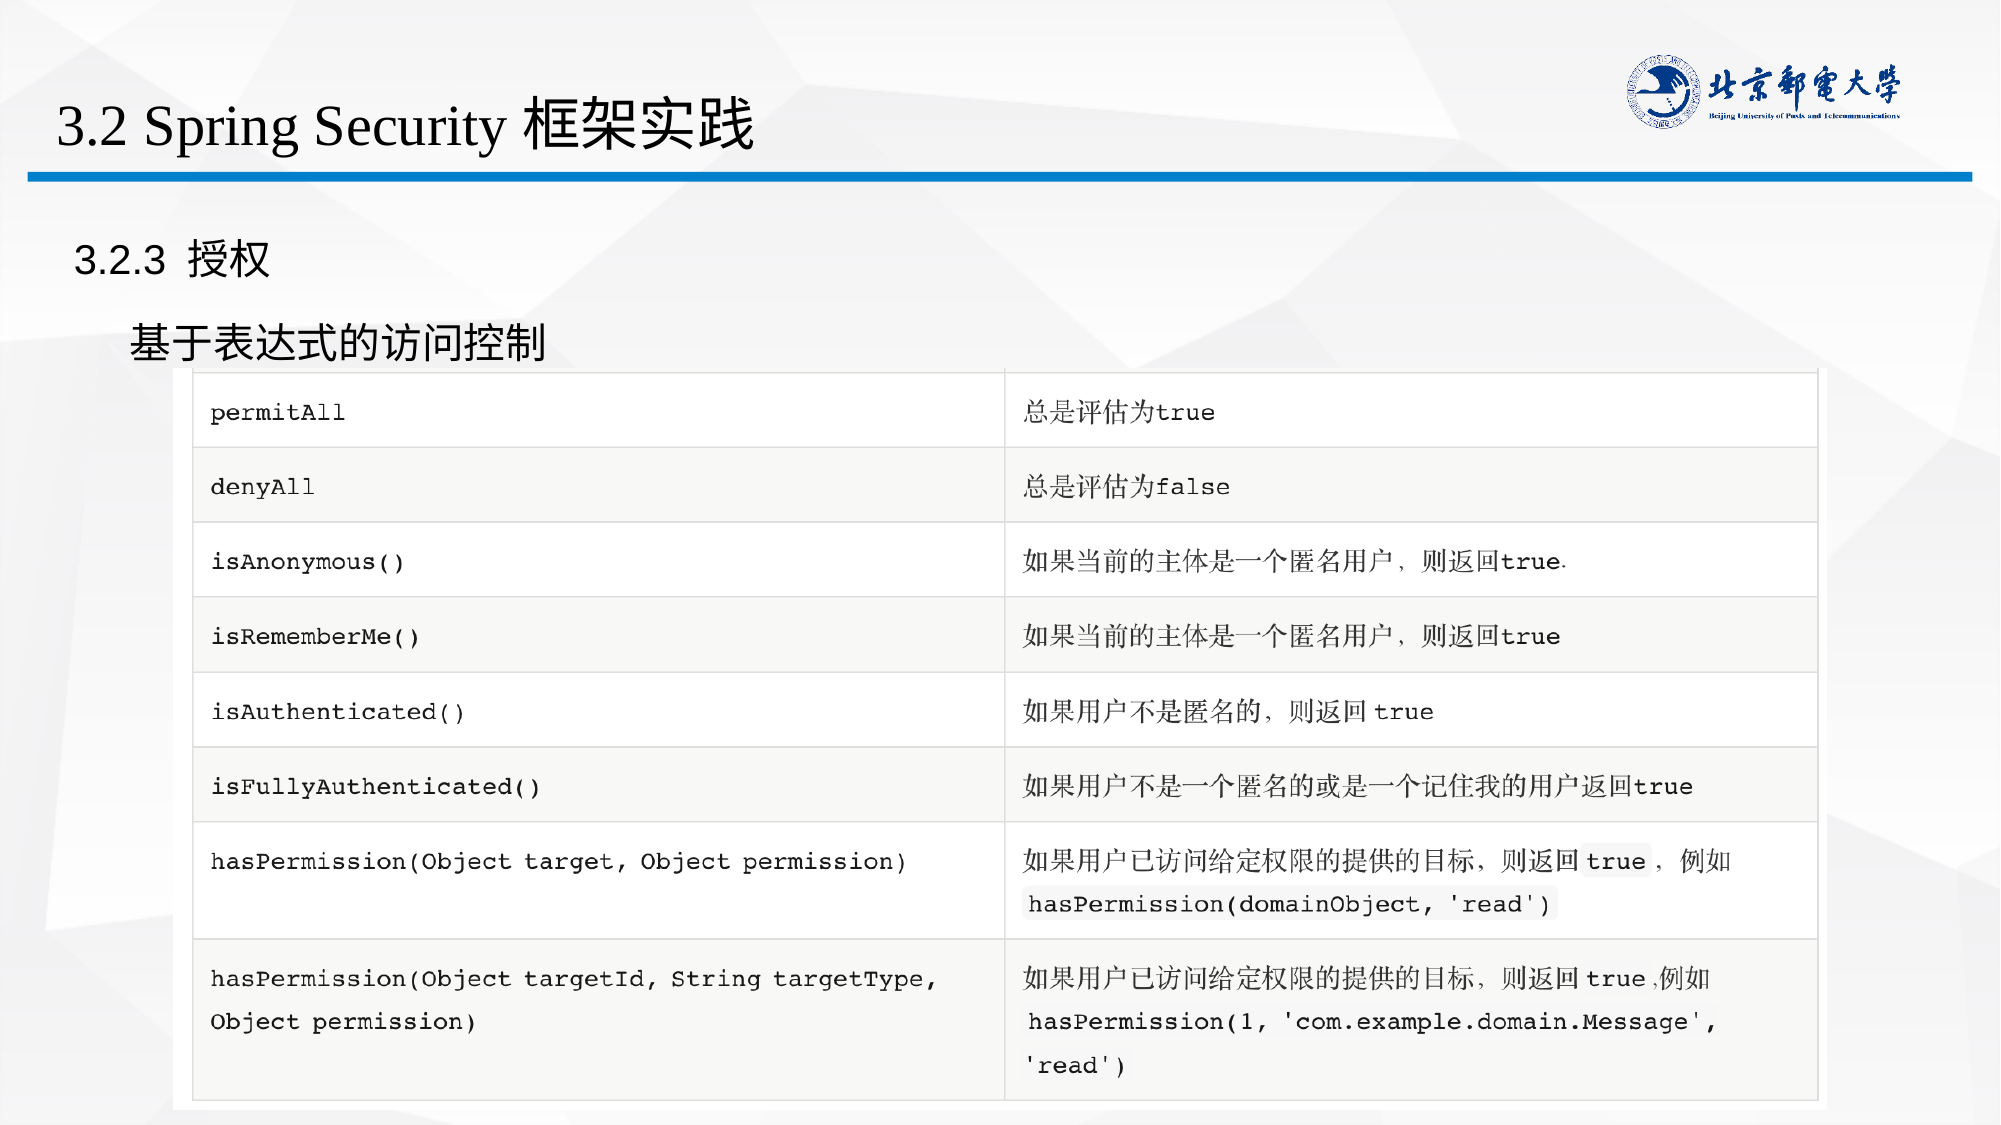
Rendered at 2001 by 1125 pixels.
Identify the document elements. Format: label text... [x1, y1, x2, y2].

text_box 3.2.3 授权 基于表达式的访问控制 [40, 200, 1936, 374]
title 3.2 Spring Security框架实践 [41, 52, 1188, 200]
picture [0, 0, 2000, 1125]
